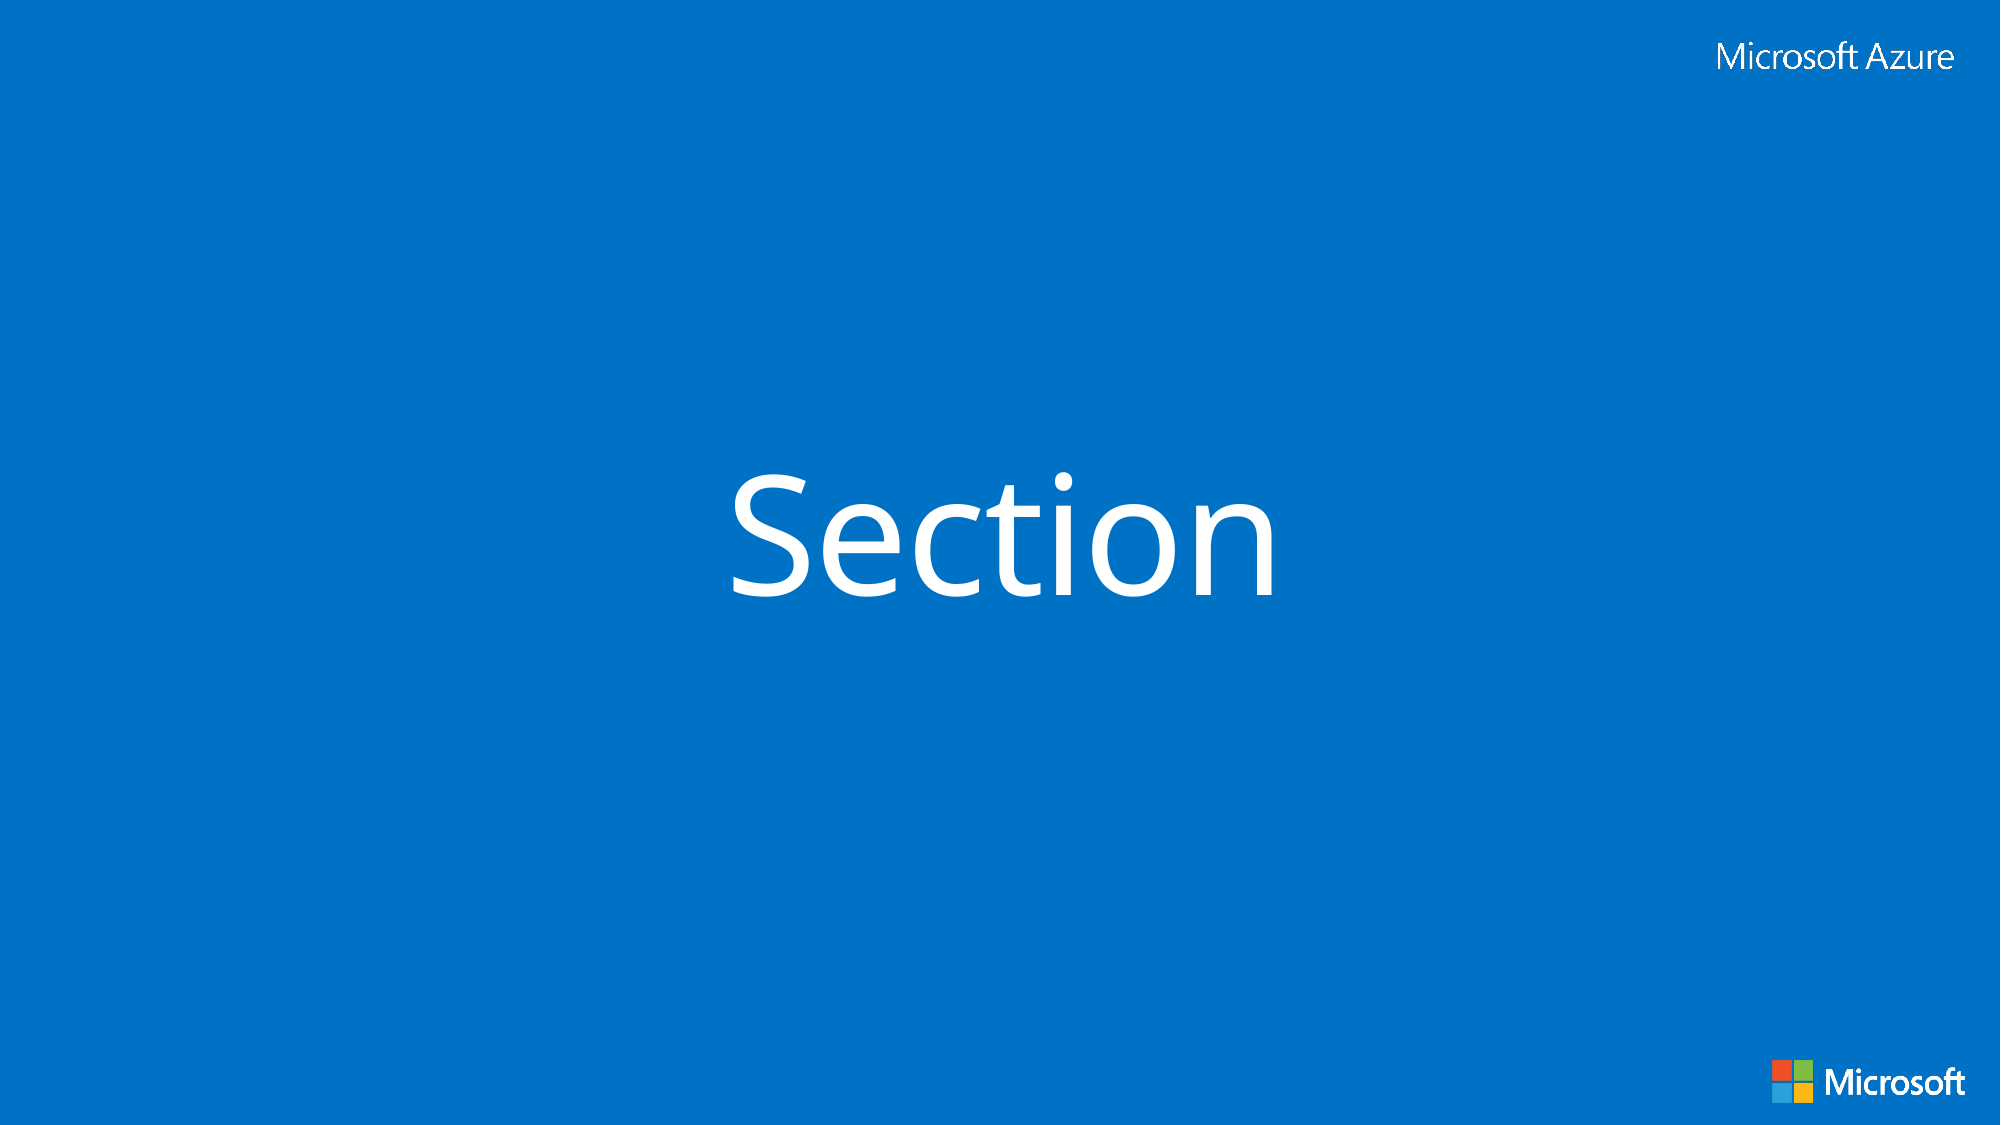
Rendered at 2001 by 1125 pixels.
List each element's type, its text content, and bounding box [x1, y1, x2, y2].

picture [1699, 24, 1972, 87]
title Section [126, 444, 1886, 653]
picture [1772, 1060, 1965, 1103]
